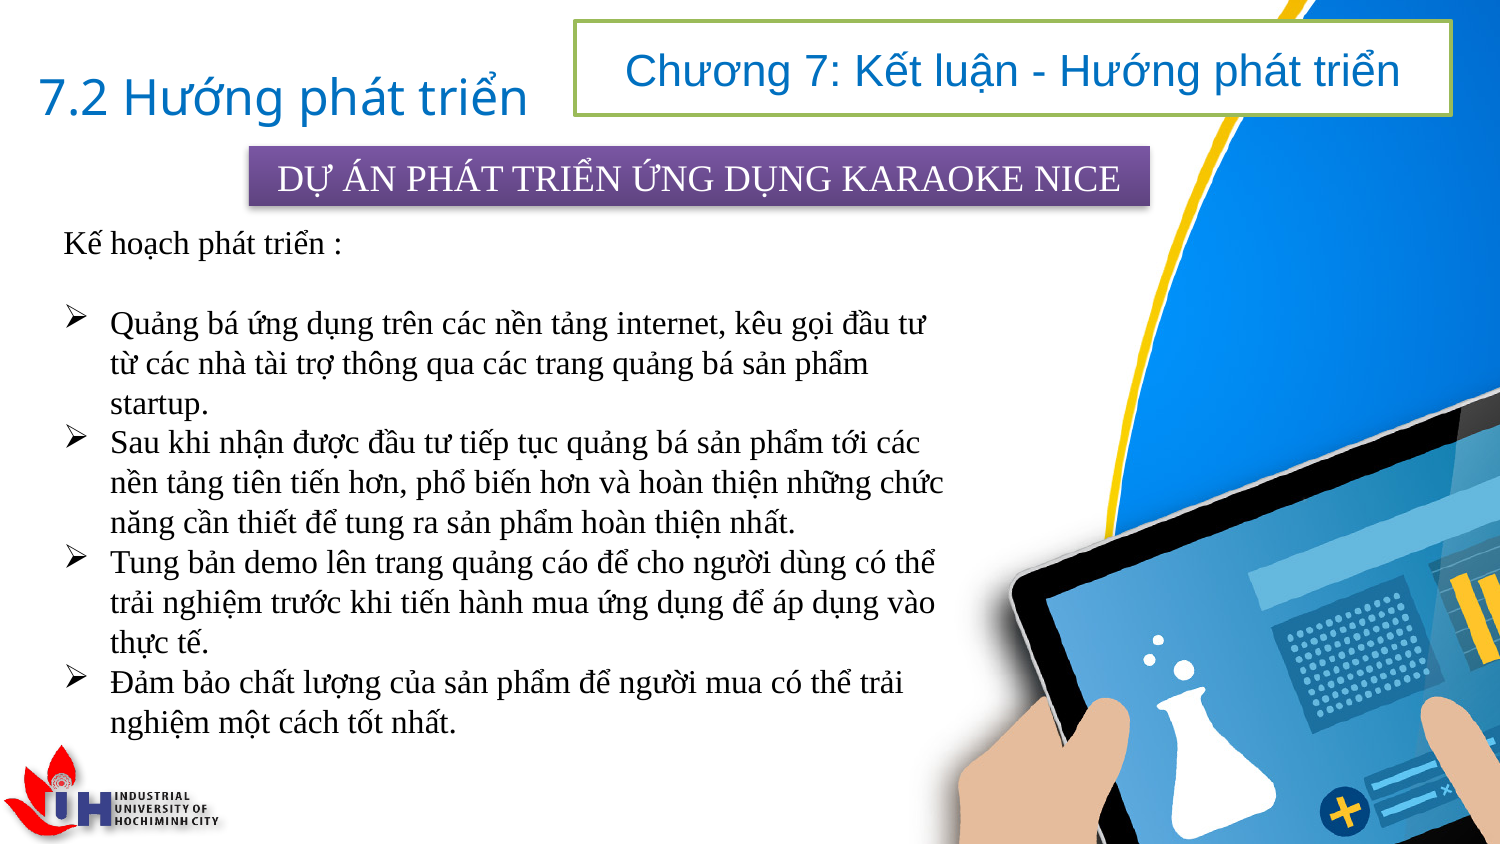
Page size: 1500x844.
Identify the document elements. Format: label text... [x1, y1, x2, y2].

text_box Chương 7: Kết luận - Hướng phát triển [573, 19, 1453, 117]
text_box Kế hoạch phát triển : Quảng bá ứng dụng trên các nền tảng internet, kêu gọi đầu tư từ các nhà tài trợ thông qua các trang quảng bá sản phẩm startup. Sau khi nhận được đầu tư tiếp tục quảng bá sản phẩm tới các nền tảng tiên tiến hơn, phổ biến hơn và hoàn thiện những chức năng cần thiết để tung ra sản phẩm hoàn thiện nhất. Tung bản demo lên trang quảng cáo để cho người dùng có thể trải nghiệm trước khi tiến hành mua ứng dụng để áp dụng vào thực tế. Đảm bảo chất lượng của sản phẩm để người mua có thể trải nghiệm một cách tốt nhất. [48, 213, 976, 748]
title 7.2 Hướng phát triển [23, 57, 550, 133]
picture [0, 0, 1500, 844]
text_box DỰ ÁN PHÁT TRIỂN ỨNG DỤNG KARAOKE NICE [248, 146, 1150, 206]
